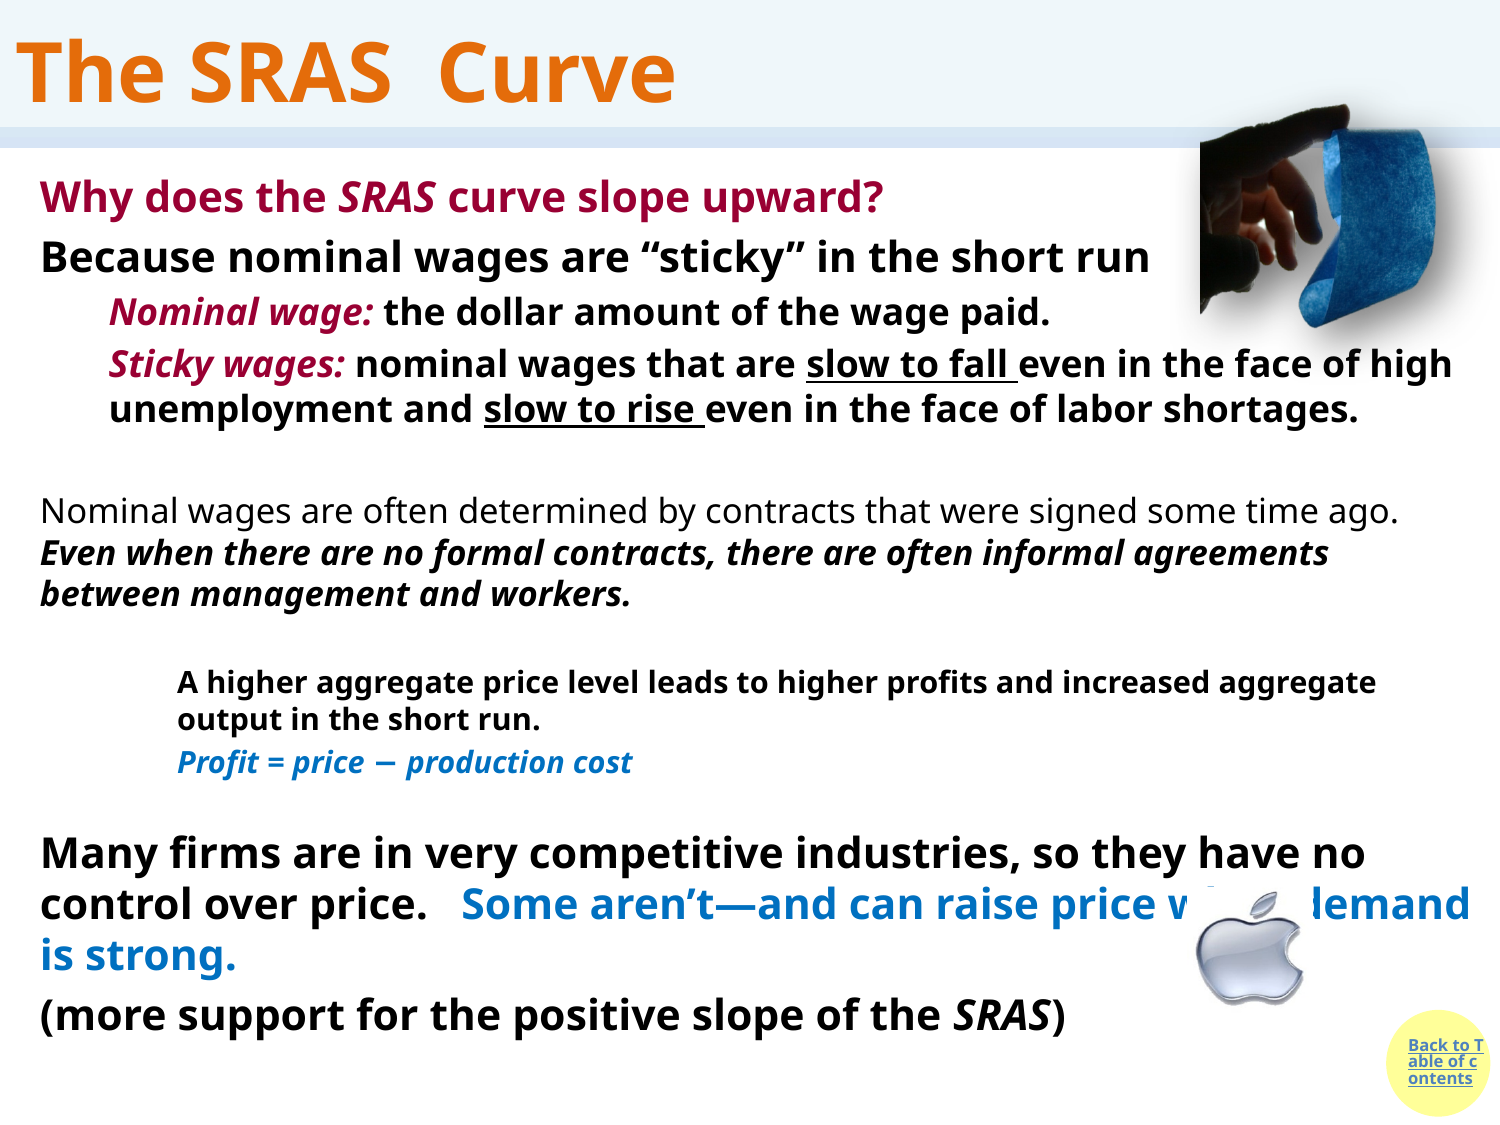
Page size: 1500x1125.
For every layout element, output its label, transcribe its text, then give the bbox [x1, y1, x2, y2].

title The SRAS Curve [0, 0, 1500, 138]
picture [1199, 74, 1500, 331]
picture [1187, 887, 1313, 1013]
list Why does the SRAS curve slope upward? Because nominal wages are “sticky” in the short run Nominal wage: the dollar amount of the wage paid. Sticky wages: nominal wages that are slow to fall even in the face of high unemployment and slow to rise even in the face of labor shortages. Nominal wages are often determined by contracts that were signed some time ago. Even when there are no formal contracts, there are often informal agreements between management and workers. A higher aggregate price level leads to higher profits and increased aggregate output in the short run. Profit = price − production cost Many firms are in very competitive industries, so they have no control over price. Some aren’t—and can raise price when demand is strong. (more support for the positive slope of the SRAS) [24, 162, 1488, 1063]
